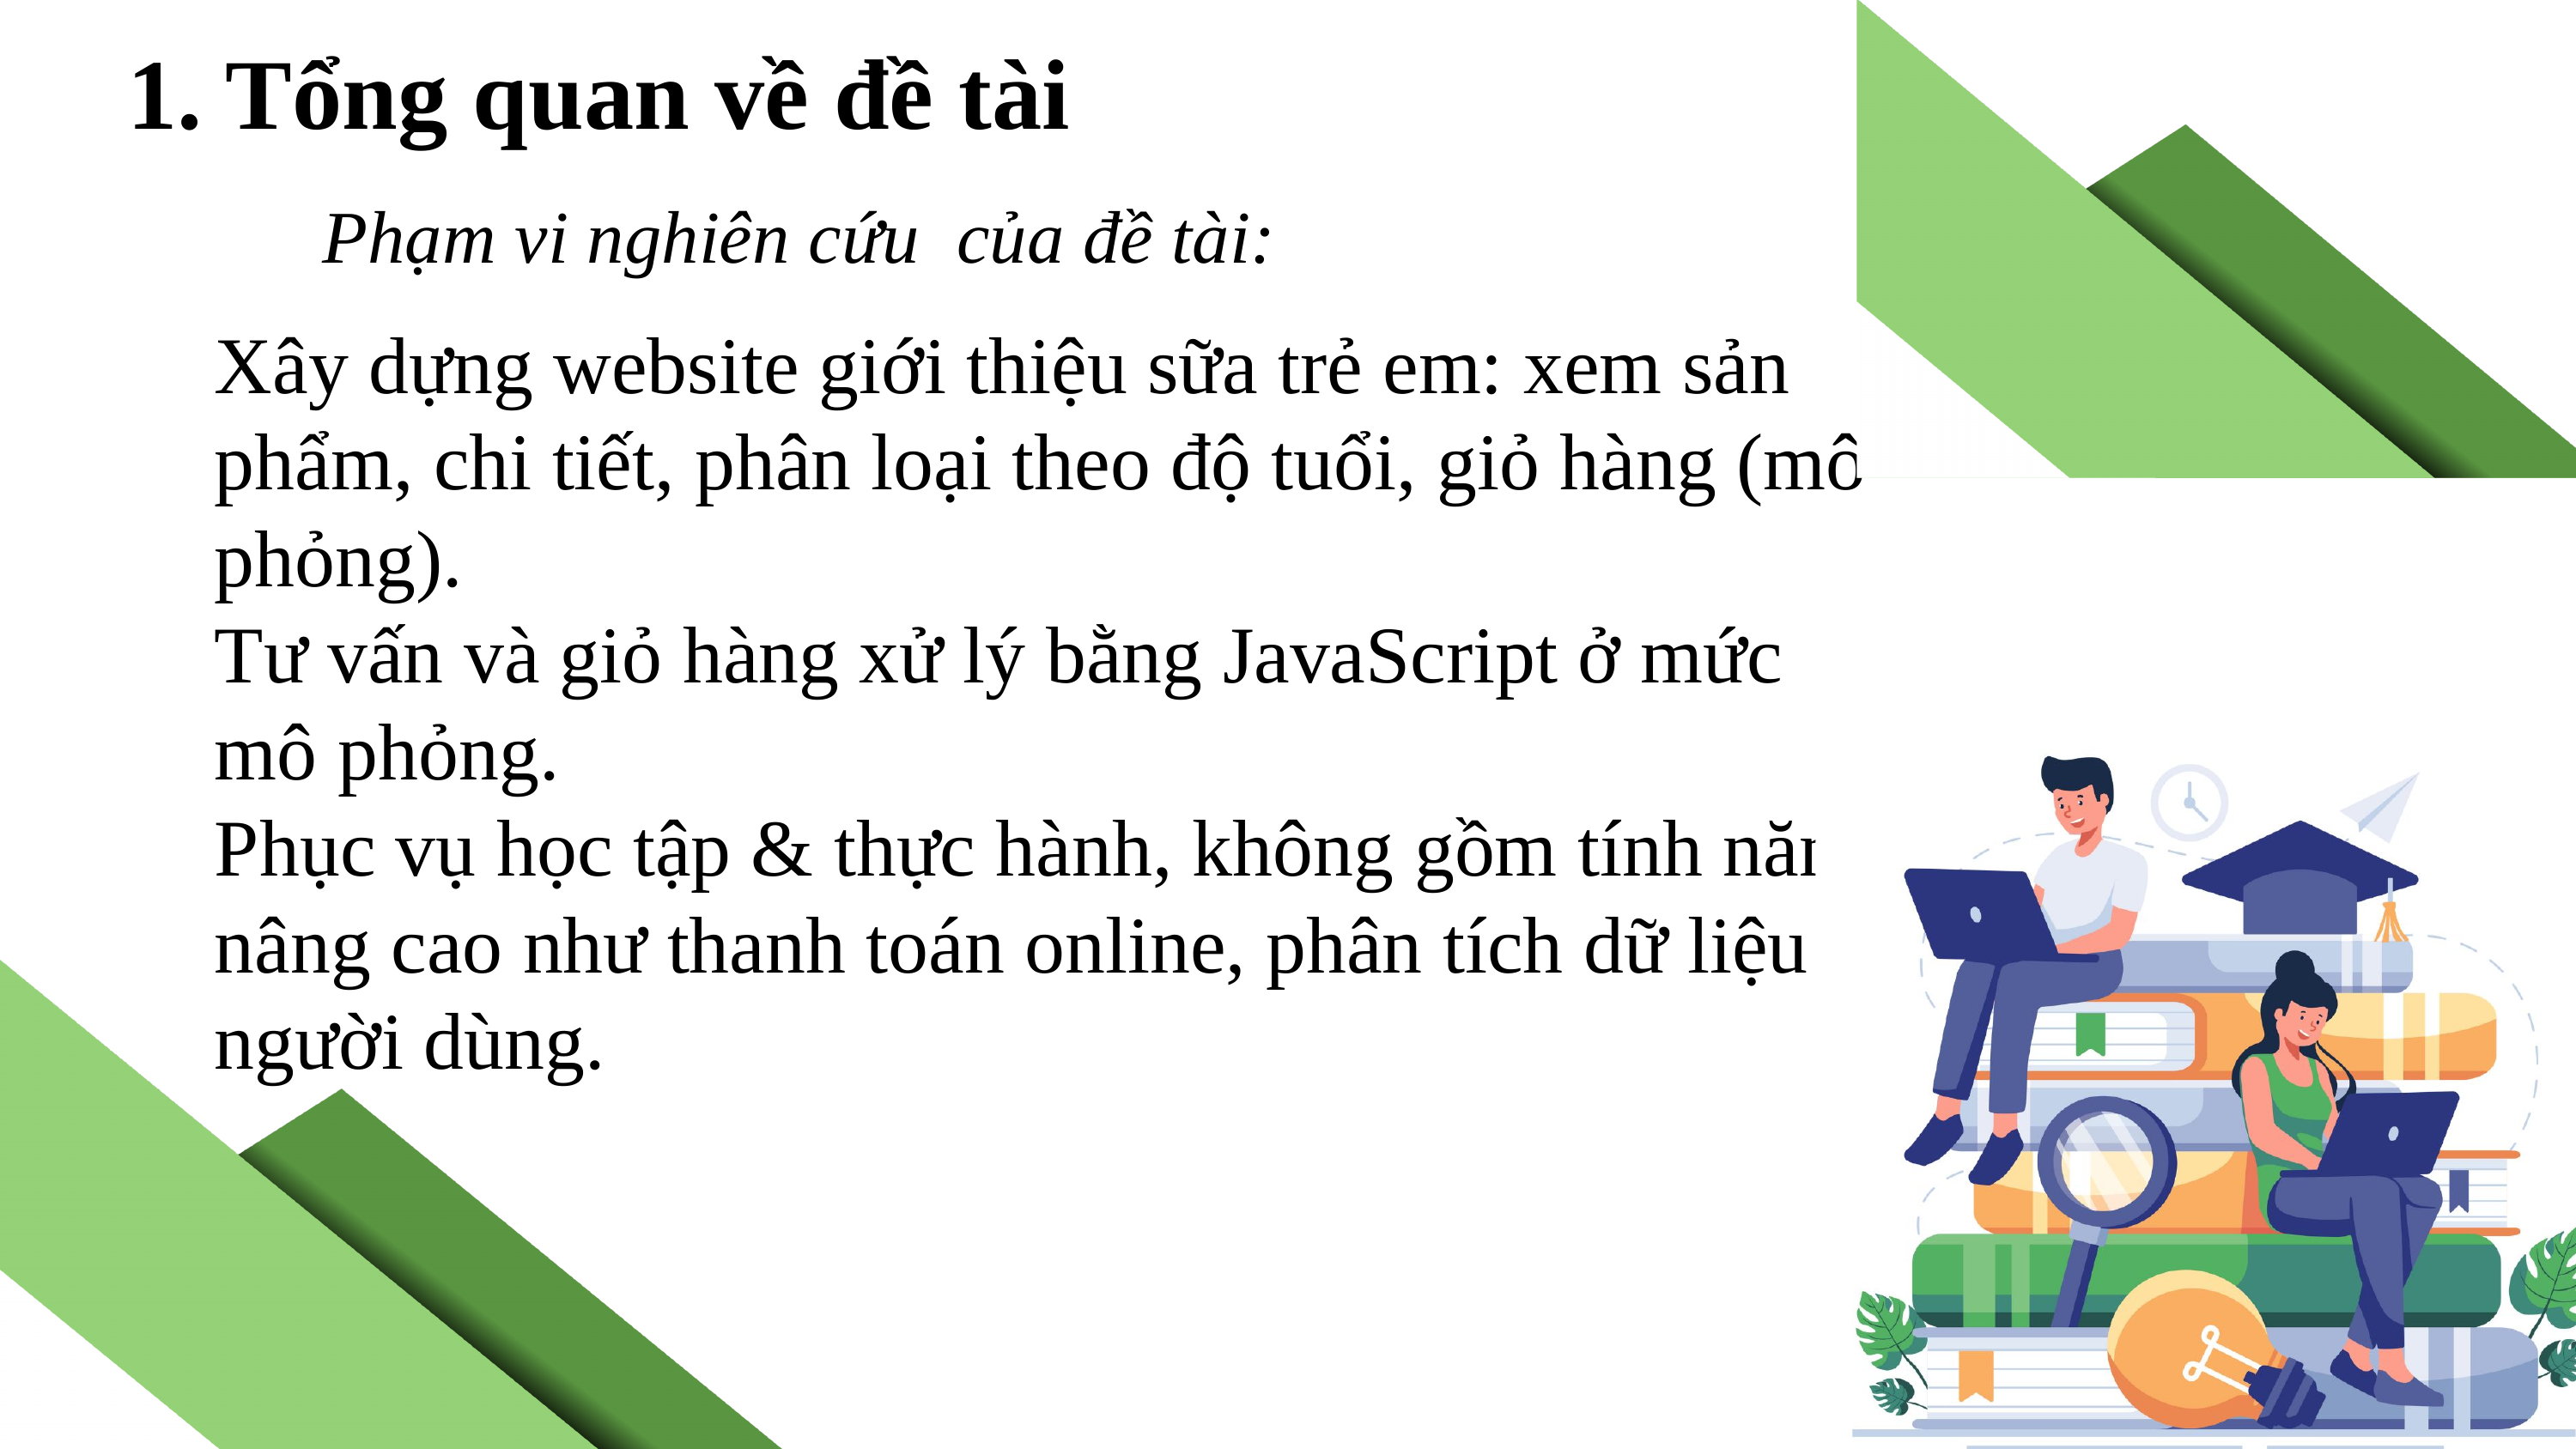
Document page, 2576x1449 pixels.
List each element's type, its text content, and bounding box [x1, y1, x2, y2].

picture [1815, 711, 2576, 1449]
text_box 1. Tổng quan về đề tài [0, 9, 1261, 149]
text_box Xây dựng website giới thiệu sữa trẻ em: xem sản phẩm, chi tiết, phân loại theo độ tuổi, giỏ hàng (mô phỏng). Tư vấn và giỏ hàng xử lý bằng JavaScript ở mức mô phỏng. Phục vụ học tập & thực hành, không gồm tính năng nâng cao như thanh toán online, phân tích dữ liệu người dùng. [214, 312, 1889, 1086]
text_box Phạm vi nghiên cứu của đề tài: [189, 173, 1411, 279]
text_box [0, 960, 784, 1449]
text_box [1856, 0, 2576, 478]
text_box SOLUTIONS11SOLUTIONS11 [161, 212, 1364, 537]
